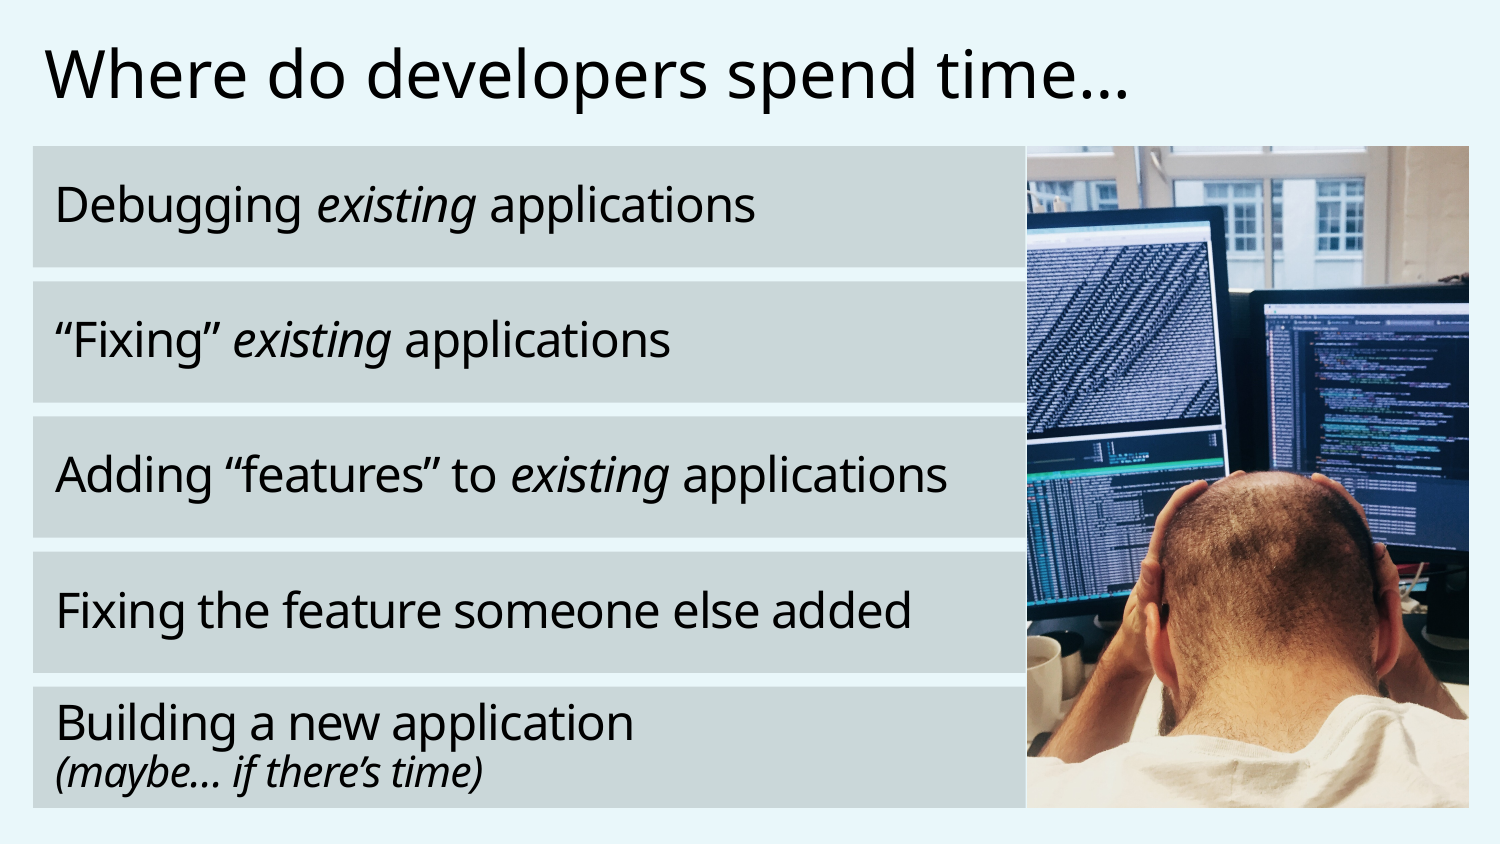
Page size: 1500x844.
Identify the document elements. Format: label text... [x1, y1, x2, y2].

text_box “Fixing” existing applications [33, 281, 1022, 403]
text_box Building a new application (maybe… if there’s time) [33, 686, 1022, 808]
picture [0, 0, 1500, 844]
text_box Adding “features” to existing applications [33, 416, 1022, 538]
title Where do developers spend time… [29, 0, 1380, 147]
text_box Fixing the feature someone else added [33, 551, 1022, 673]
text_box Debugging existing applications [32, 146, 1025, 268]
